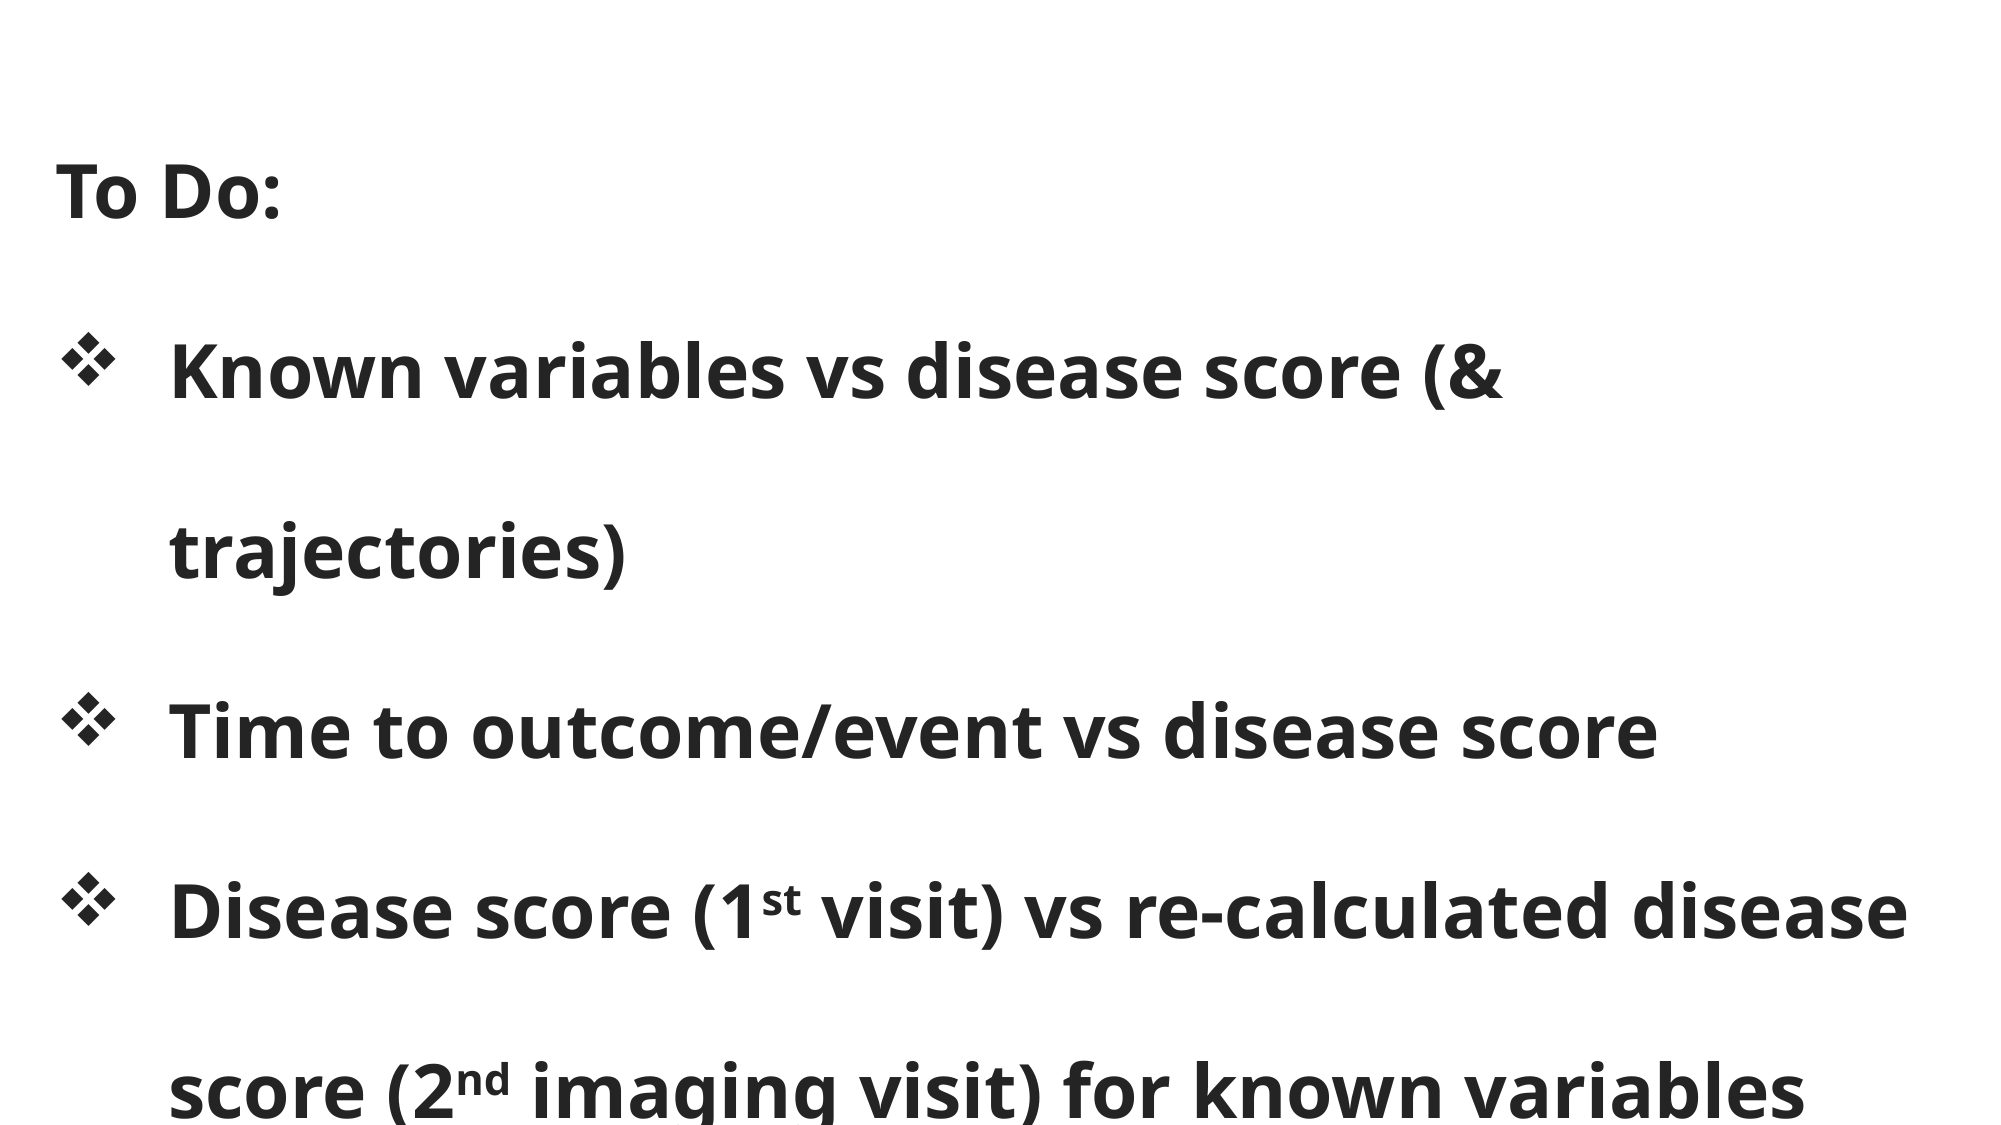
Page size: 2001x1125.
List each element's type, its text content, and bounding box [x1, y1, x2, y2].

text_box To Do: Known variables vs disease score (& trajectories) Time to outcome/event vs disease score Disease score (1st visit) vs re-calculated disease score (2nd imaging visit) for known variables [55, 53, 1944, 1125]
